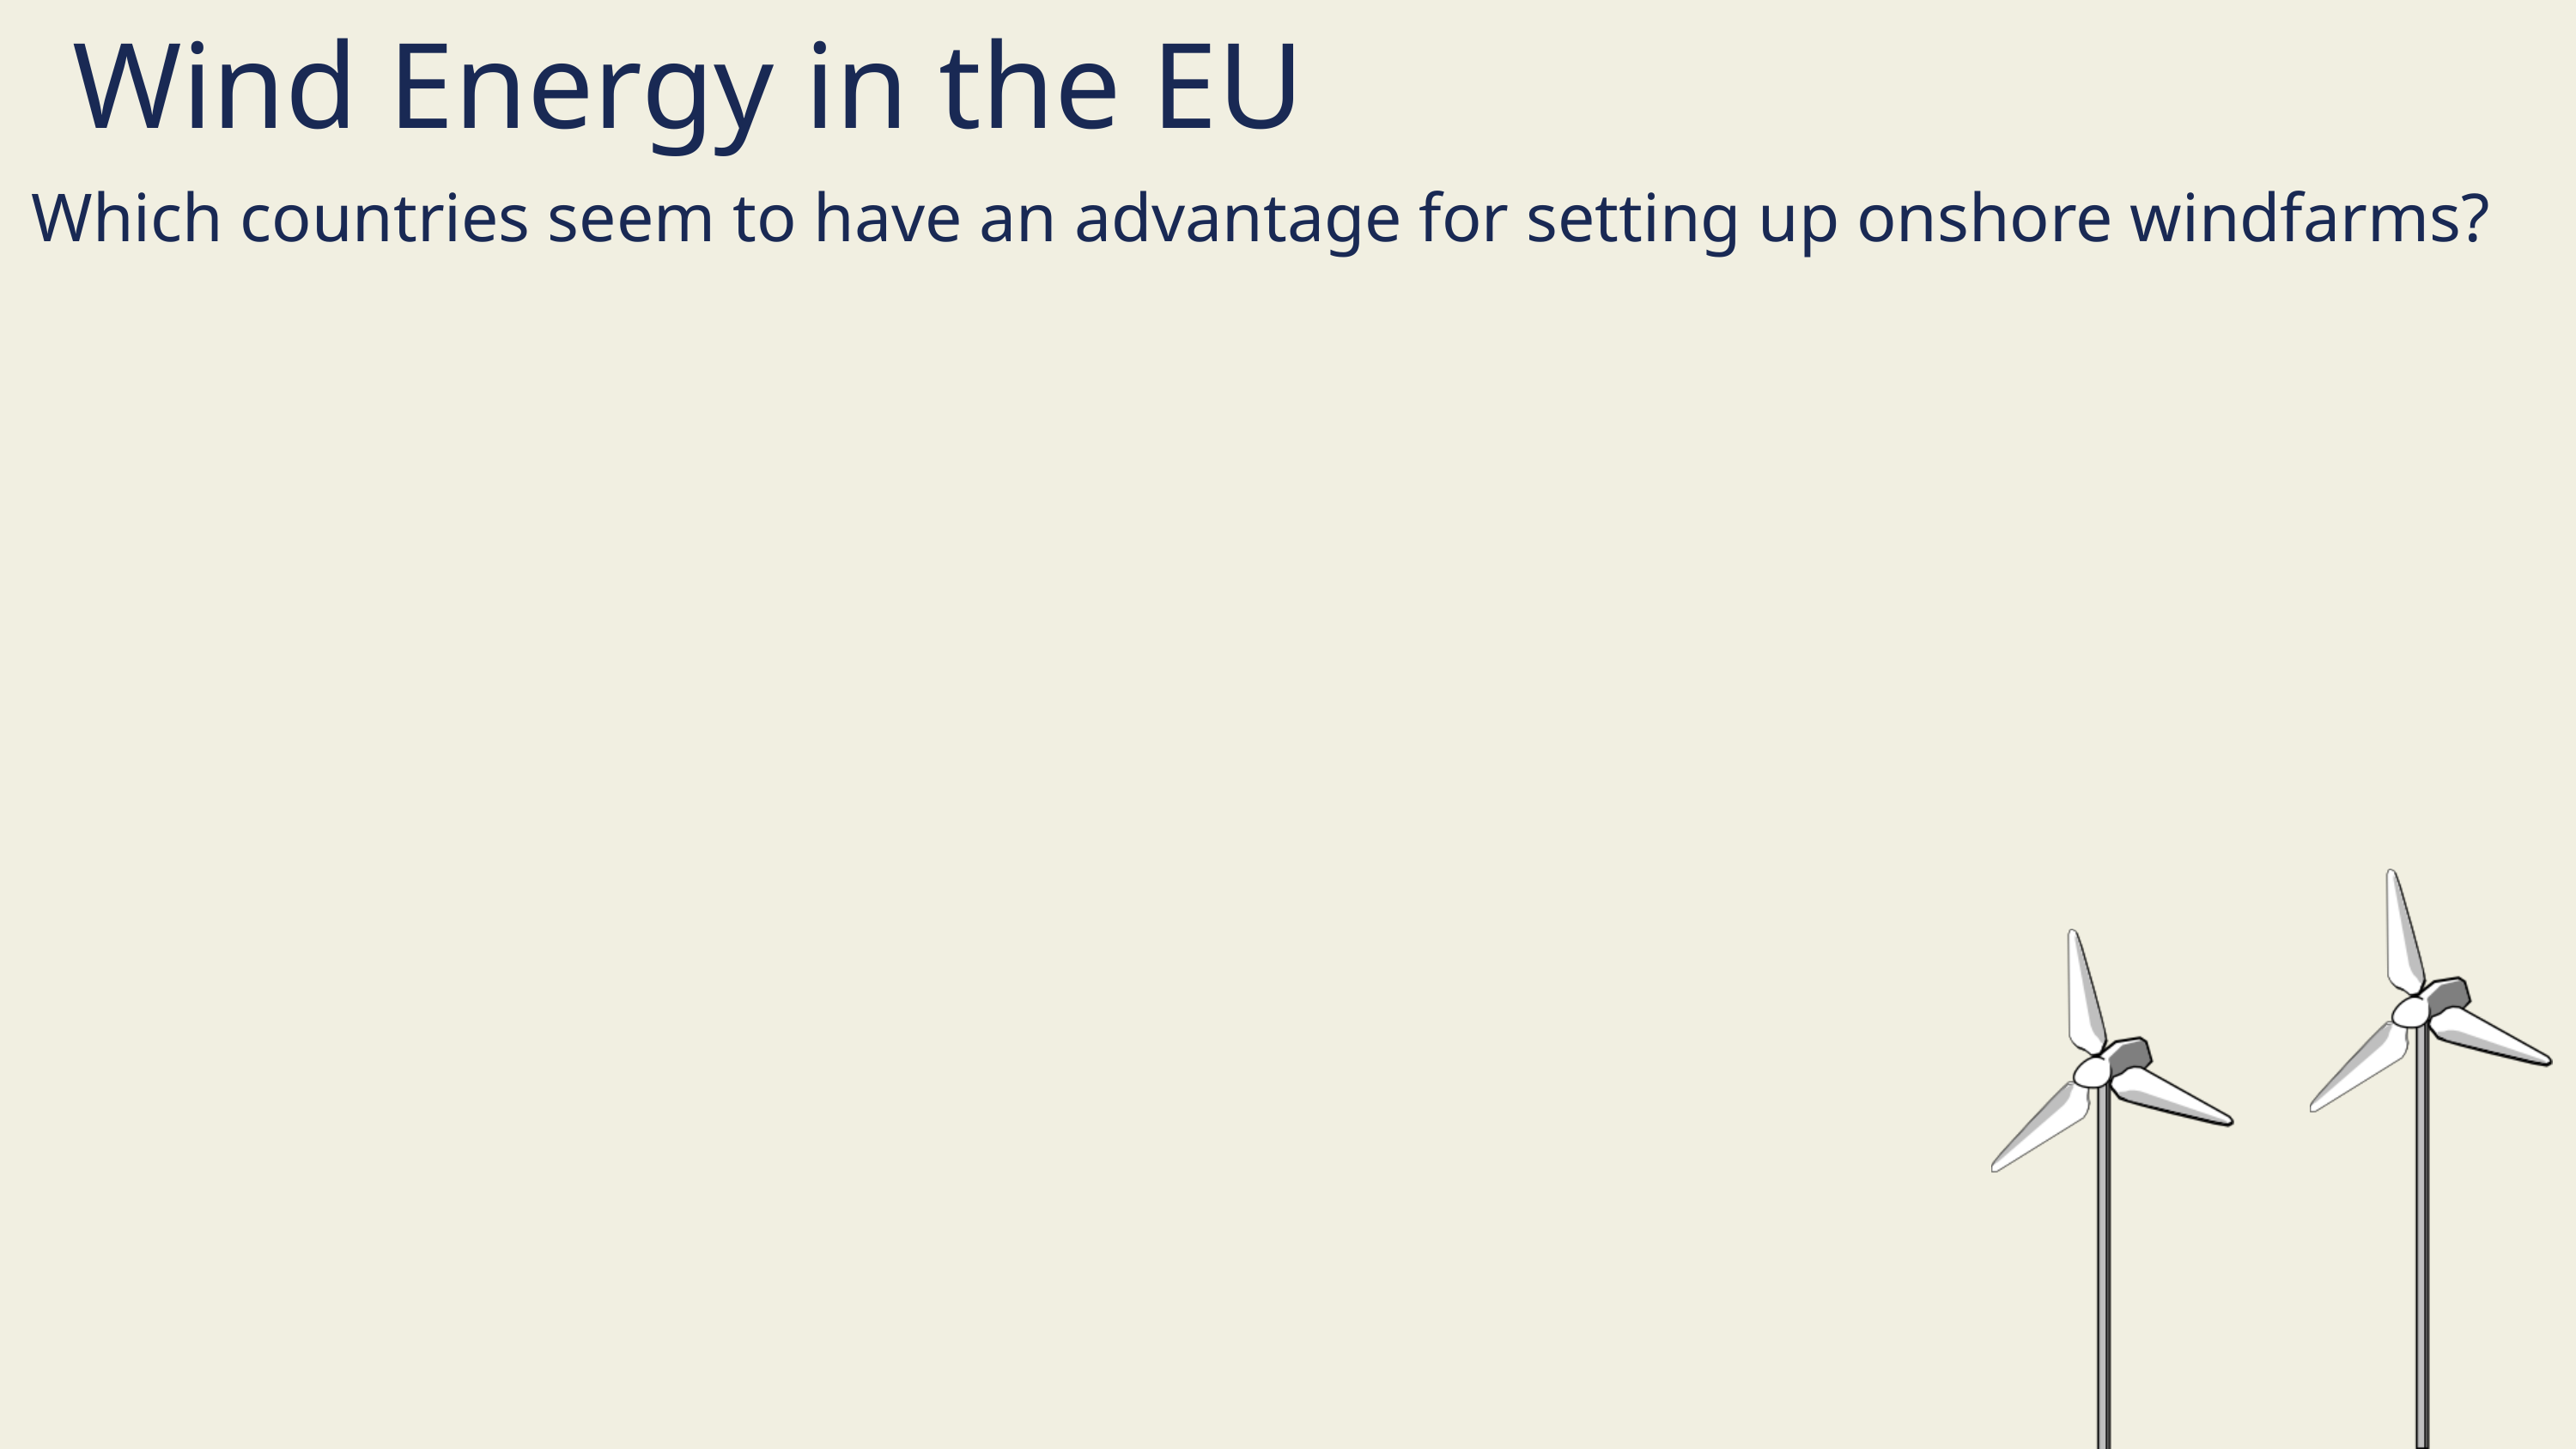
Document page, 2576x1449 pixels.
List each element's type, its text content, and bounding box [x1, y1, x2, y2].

picture [1991, 929, 2234, 1449]
text_box Which countries seem to have an advantage for setting up onshore windfarms? [31, 161, 2553, 440]
picture [2309, 869, 2553, 1449]
text_box Wind Energy in the EU [0, 0, 1740, 153]
